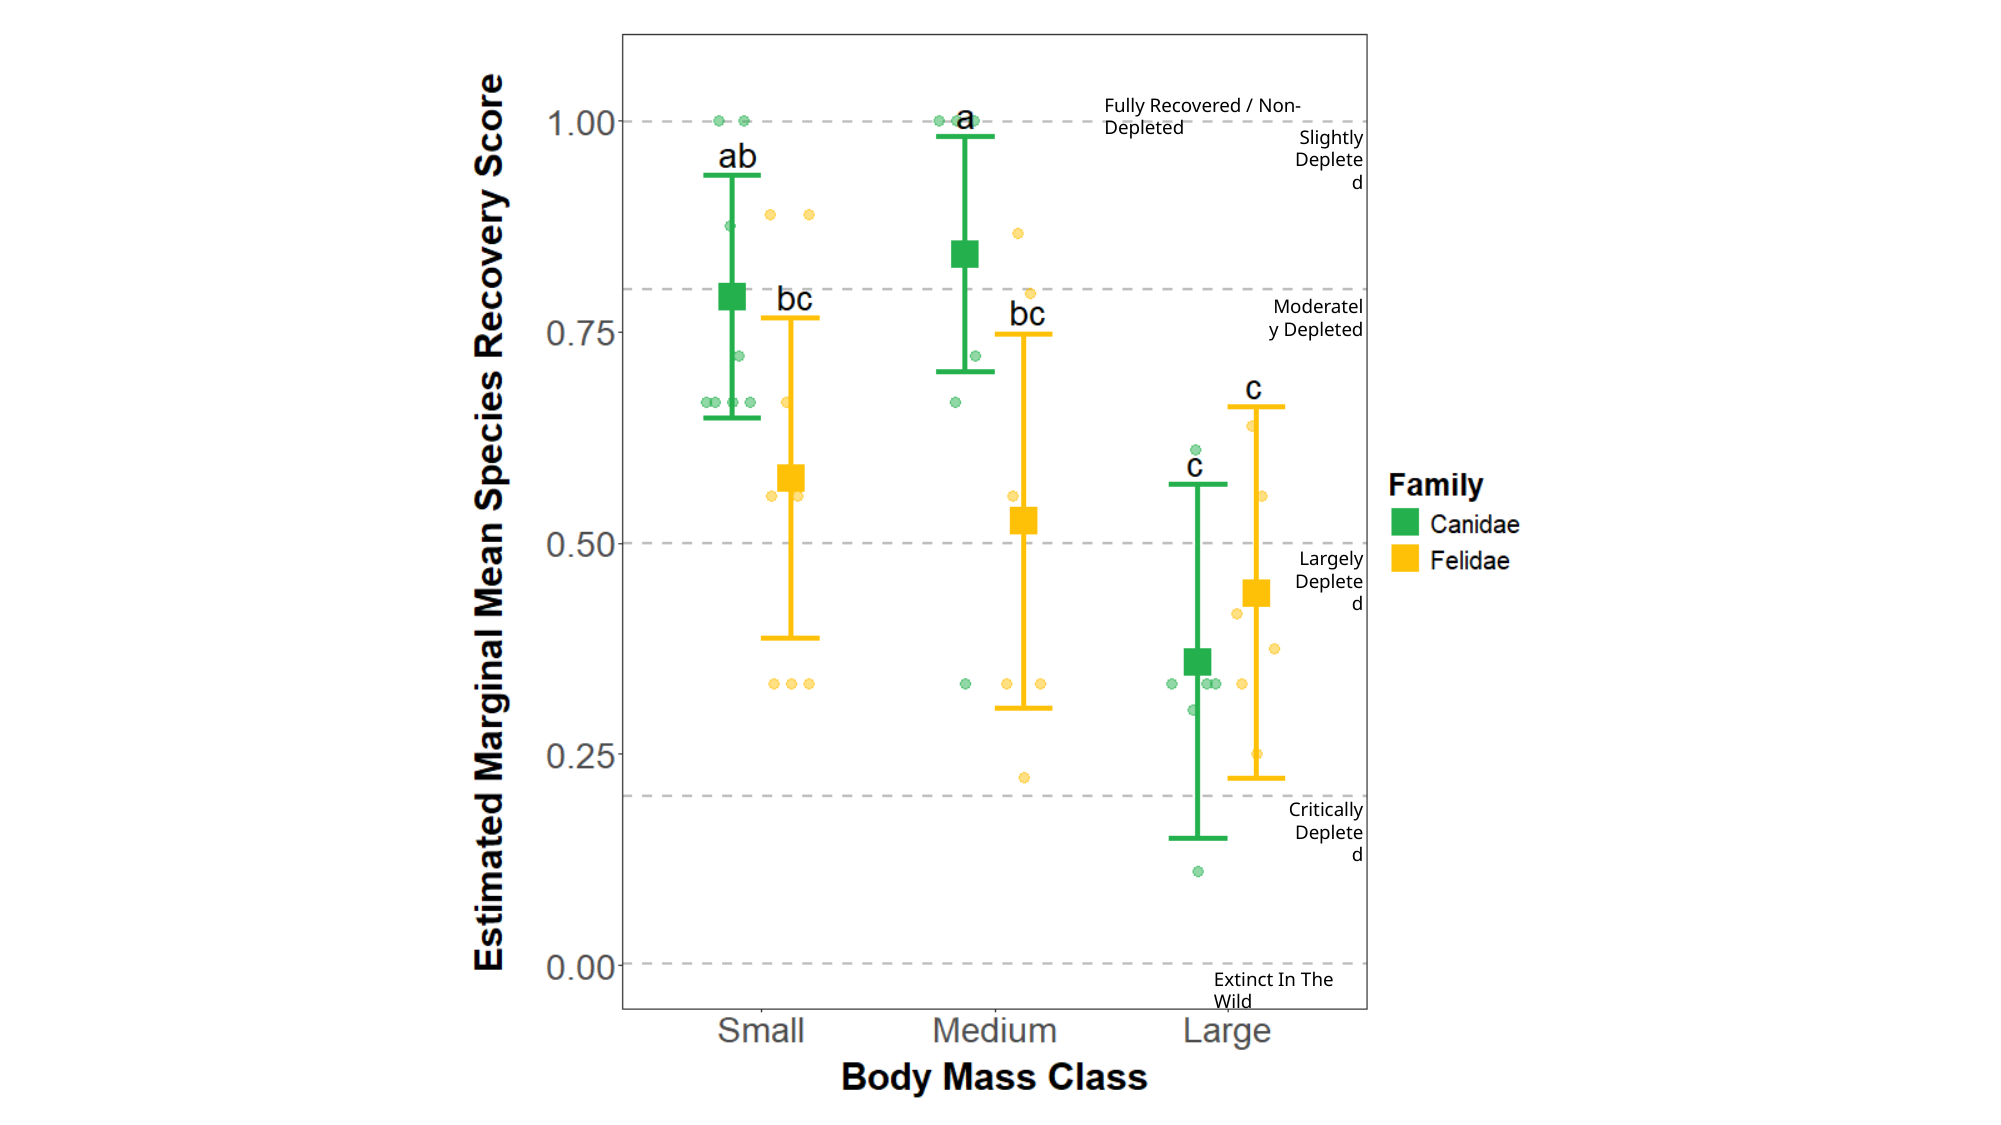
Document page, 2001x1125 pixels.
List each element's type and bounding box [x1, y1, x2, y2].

picture [436, 0, 1563, 1125]
